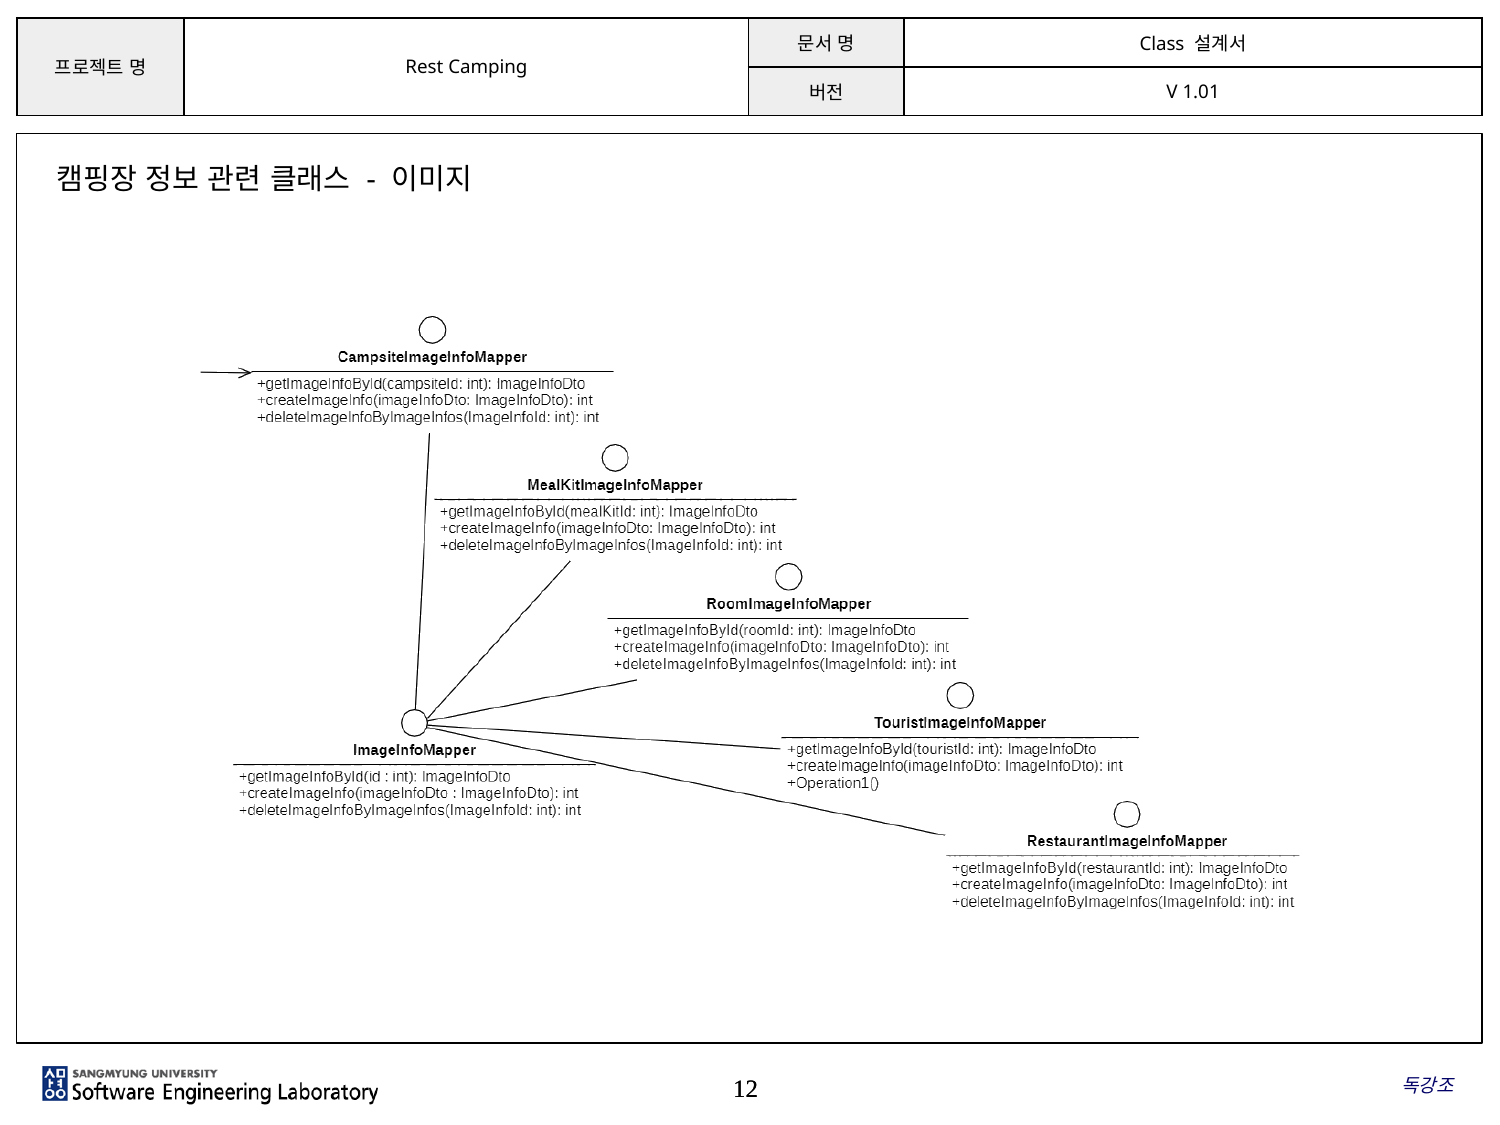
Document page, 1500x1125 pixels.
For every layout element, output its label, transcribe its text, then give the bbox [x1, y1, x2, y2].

picture [200, 220, 1300, 941]
footer 독강조 [994, 1060, 1454, 1110]
picture [42, 1066, 382, 1106]
text_box 캠핑장 정보 관련 클래스 - 이미지 [41, 152, 488, 203]
